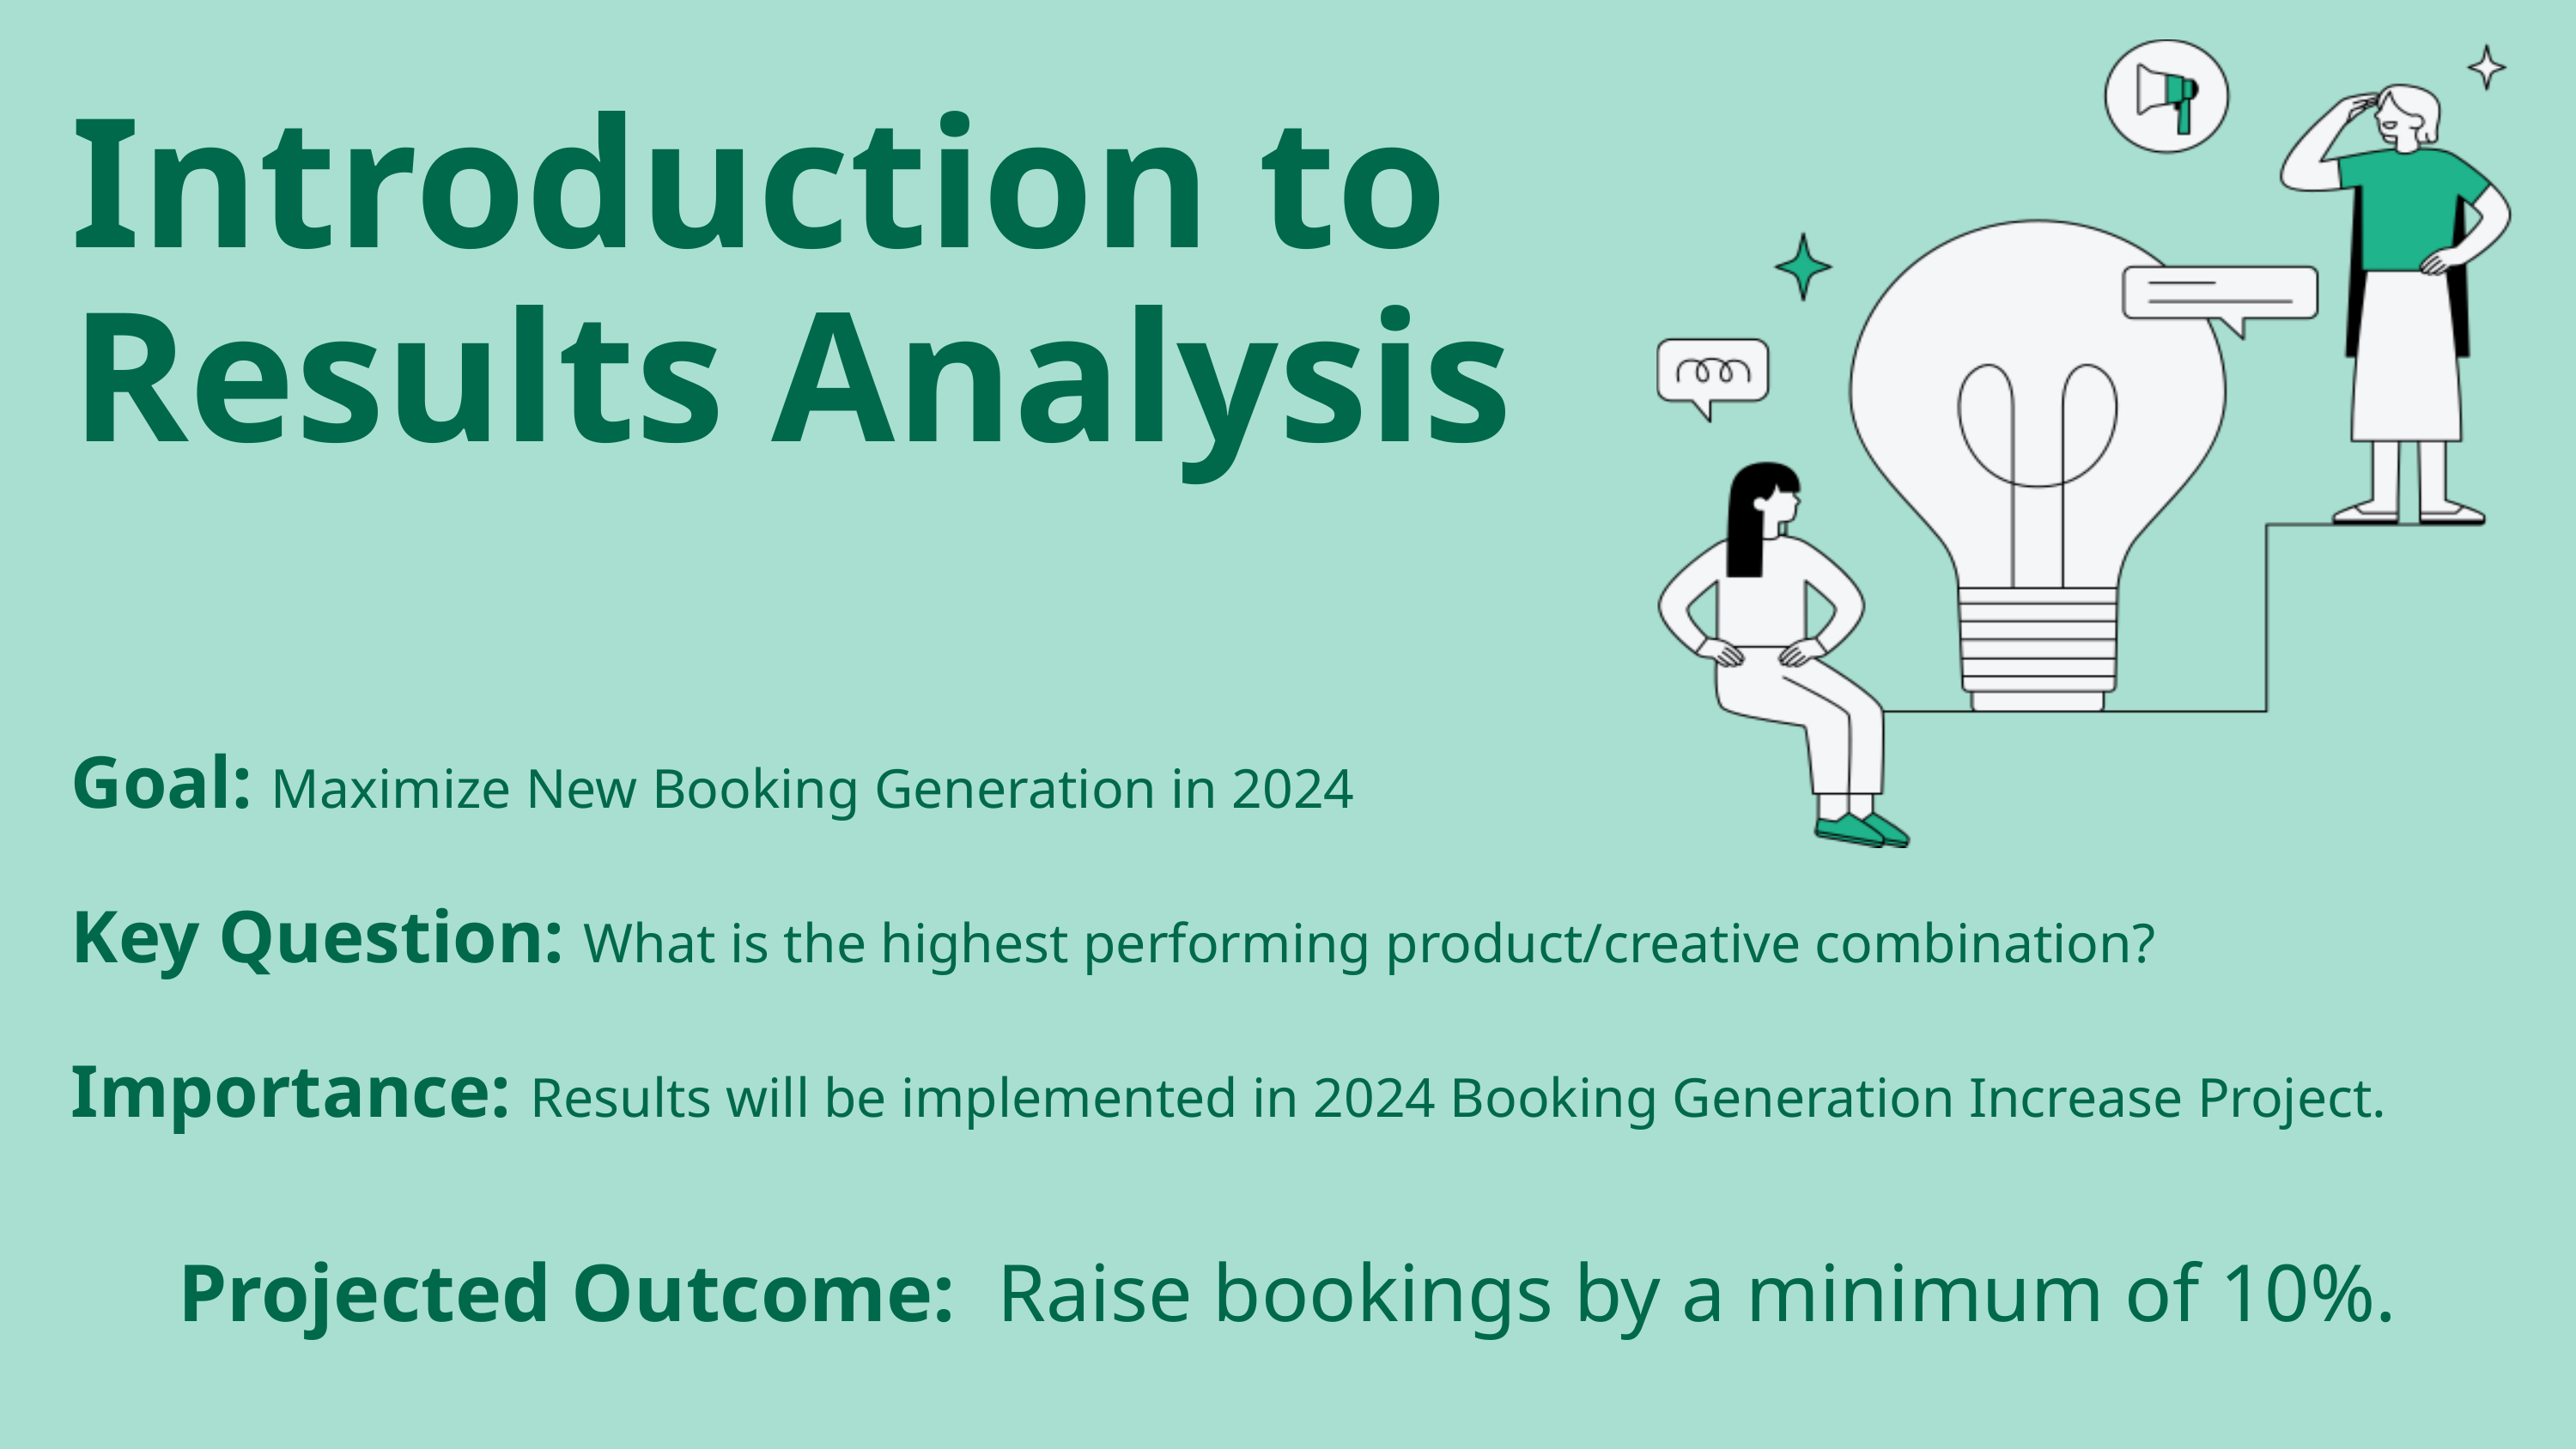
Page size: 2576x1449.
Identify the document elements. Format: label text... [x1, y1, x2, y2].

text_box Goal: Maximize New Booking Generation in 2024 Key Question: What is the highest performing product/creative combination? Importance: Results will be implemented in 2024 Booking Generation Increase Project. [70, 746, 2576, 1133]
text_box Projected Outcome: Raise bookings by a minimum of 10%. [0, 1236, 2576, 1344]
text_box [1656, 39, 2516, 746]
text_box Introduction to Results Analysis [70, 92, 1564, 481]
